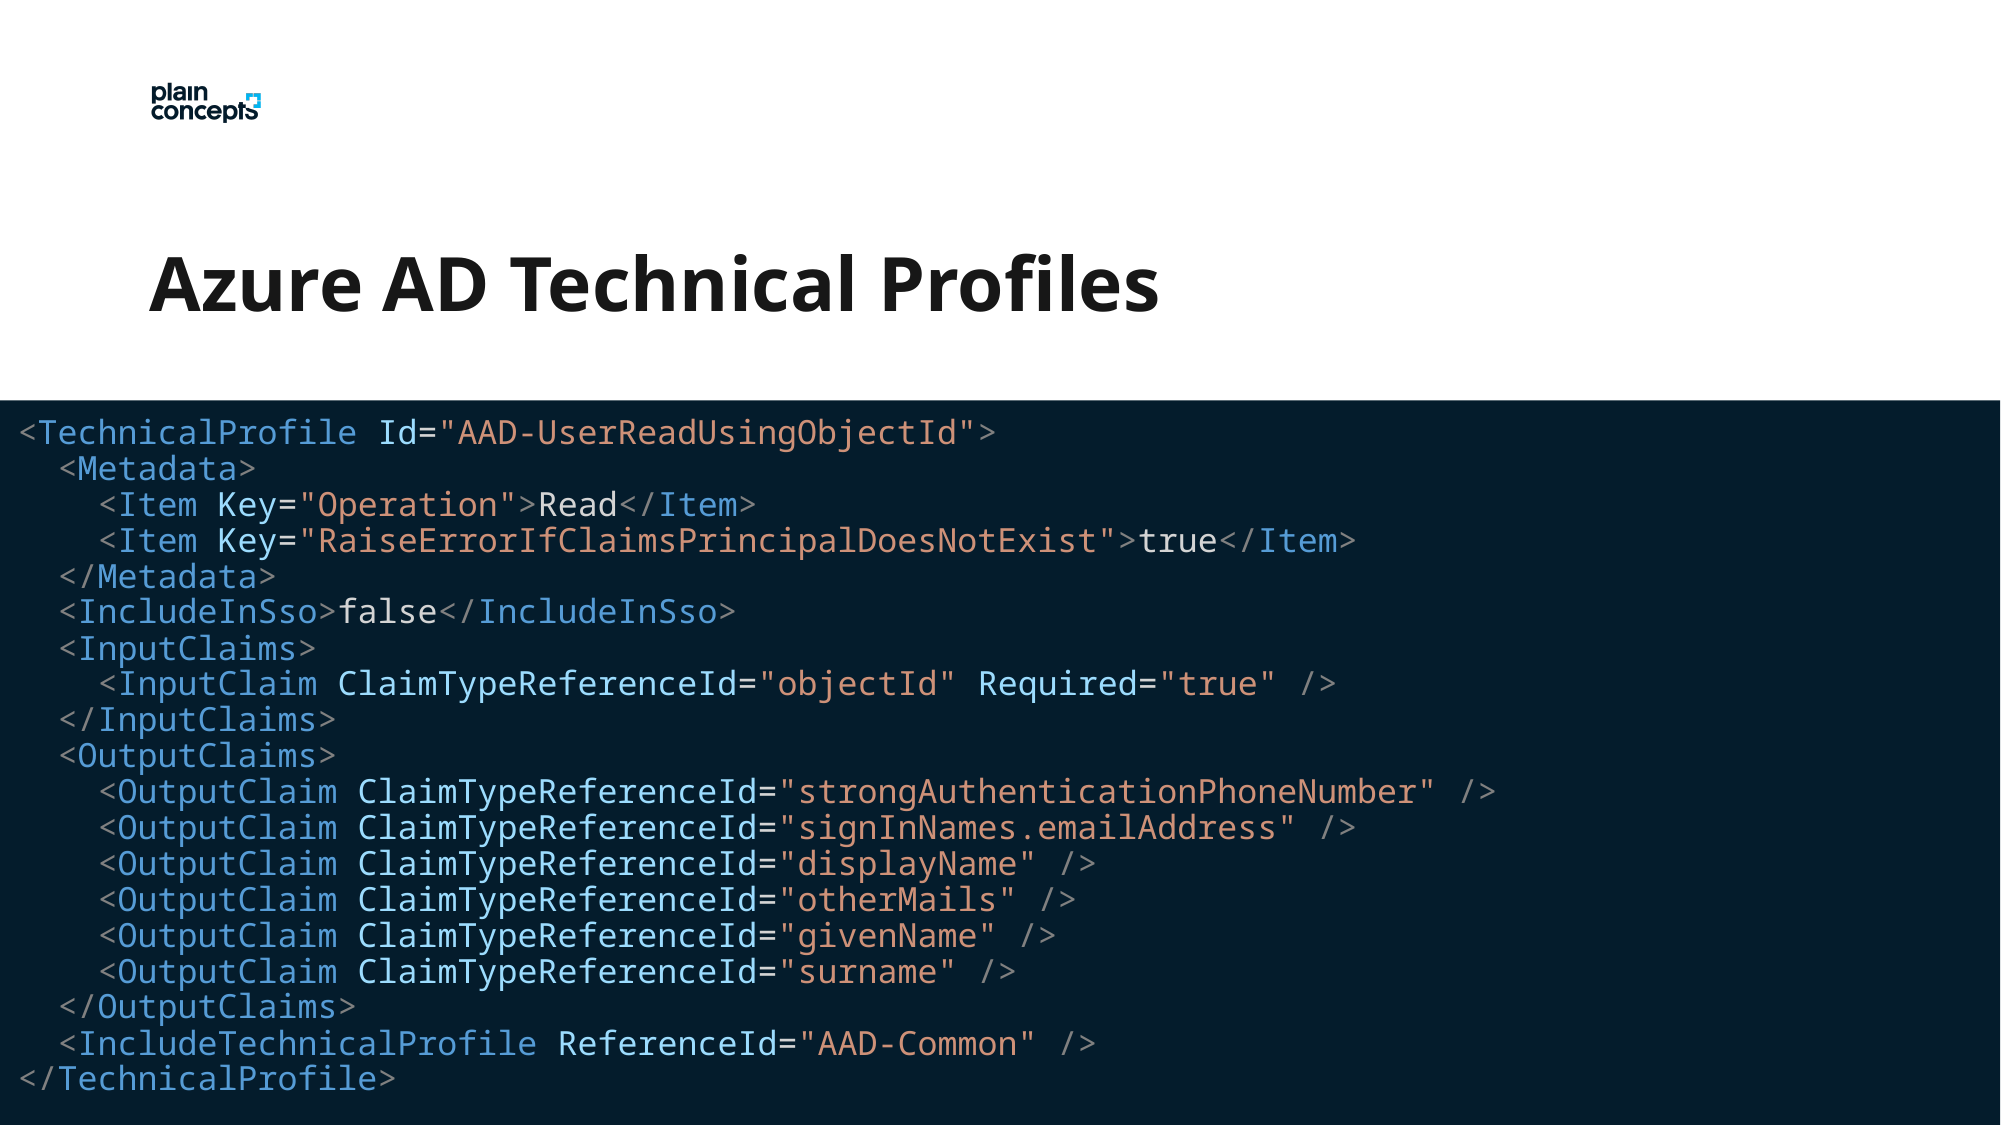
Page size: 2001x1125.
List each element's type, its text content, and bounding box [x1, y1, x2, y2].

list Azure AD Technical Profiles [149, 247, 1827, 330]
list <TechnicalProfile Id="AAD-UserReadUsingObjectId"> <Metadata> <Item Key="Operation">Read</Item> <Item Key="RaiseErrorIfClaimsPrincipalDoesNotExist">true</Item> </Metadata> <IncludeInSso>false</IncludeInSso> <InputClaims> <InputClaim ClaimTypeReferenceId="objectId" Required="true" /> </InputClaims> <OutputClaims> <OutputClaim ClaimTypeReferenceId="strongAuthenticationPhoneNumber" /> <OutputClaim ClaimTypeReferenceId="signInNames.emailAddress" /> <OutputClaim ClaimTypeReferenceId="displayName" /> <OutputClaim ClaimTypeReferenceId="otherMails" /> <OutputClaim ClaimTypeReferenceId="givenName" /> <OutputClaim ClaimTypeReferenceId="surname" /> </OutputClaims> <IncludeTechnicalProfile ReferenceId="AAD-Common" /> </TechnicalProfile> [0, 415, 2000, 1000]
picture [124, 59, 288, 147]
